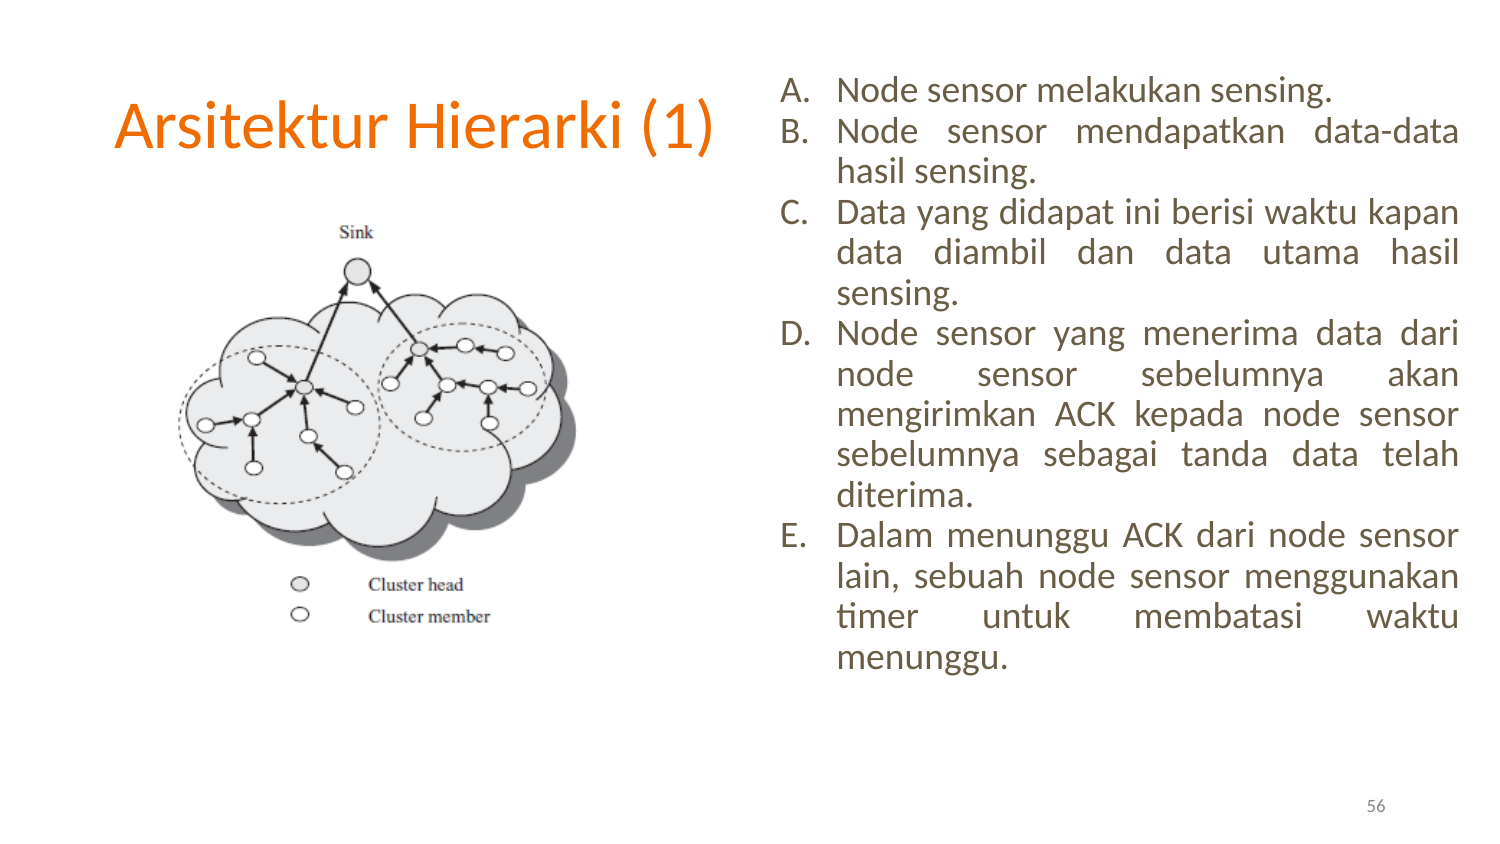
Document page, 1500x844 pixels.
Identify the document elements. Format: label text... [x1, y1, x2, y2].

title Arsitektur Hierarki (1) [103, 44, 1397, 208]
picture [153, 214, 590, 630]
list Node sensor melakukan sensing. Node sensor mendapatkan data-data hasil sensing. Data yang didapat ini berisi waktu kapan data diambil dan data utama hasil sensing. Node sensor yang menerima data dari node sensor sebelumnya akan mengirimkan ACK kepada node sensor sebelumnya sebagai tanda data telah diterima. Dalam menunggu ACK dari node sensor lain, sebuah node sensor menggunakan timer untuk membatasi waktu menunggu. [750, 64, 1472, 760]
slide_number 56 [1059, 782, 1397, 827]
